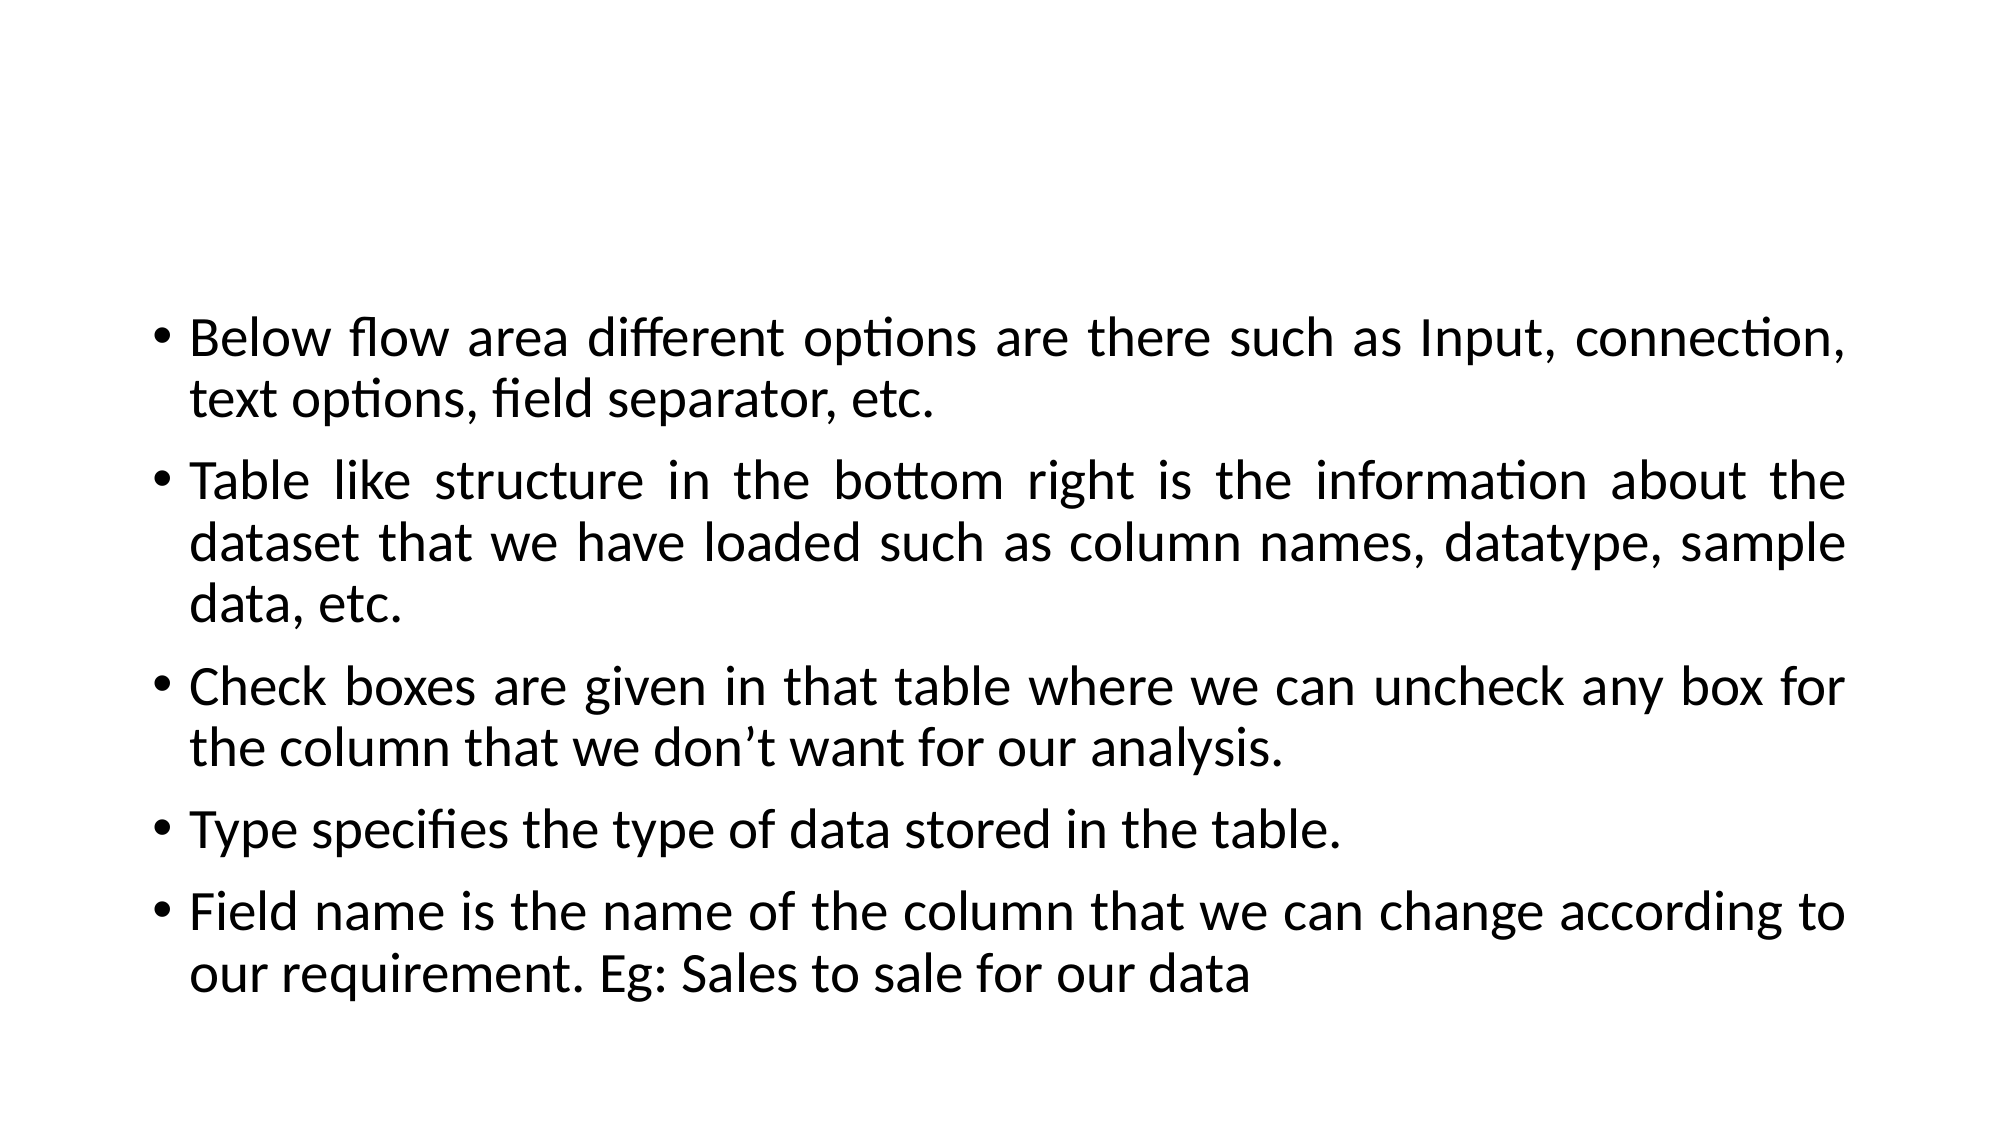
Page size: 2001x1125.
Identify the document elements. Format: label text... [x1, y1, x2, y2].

list Below flow area different options are there such as Input, connection, text options, field separator, etc. Table like structure in the bottom right is the information about the dataset that we have loaded such as column names, datatype, sample data, etc. Check boxes are given in that table where we can uncheck any box for the column that we don’t want for our analysis. Type specifies the type of data stored in the table. Field name is the name of the column that we can change according to our requirement. Eg: Sales to sale for our data [137, 299, 1863, 1014]
